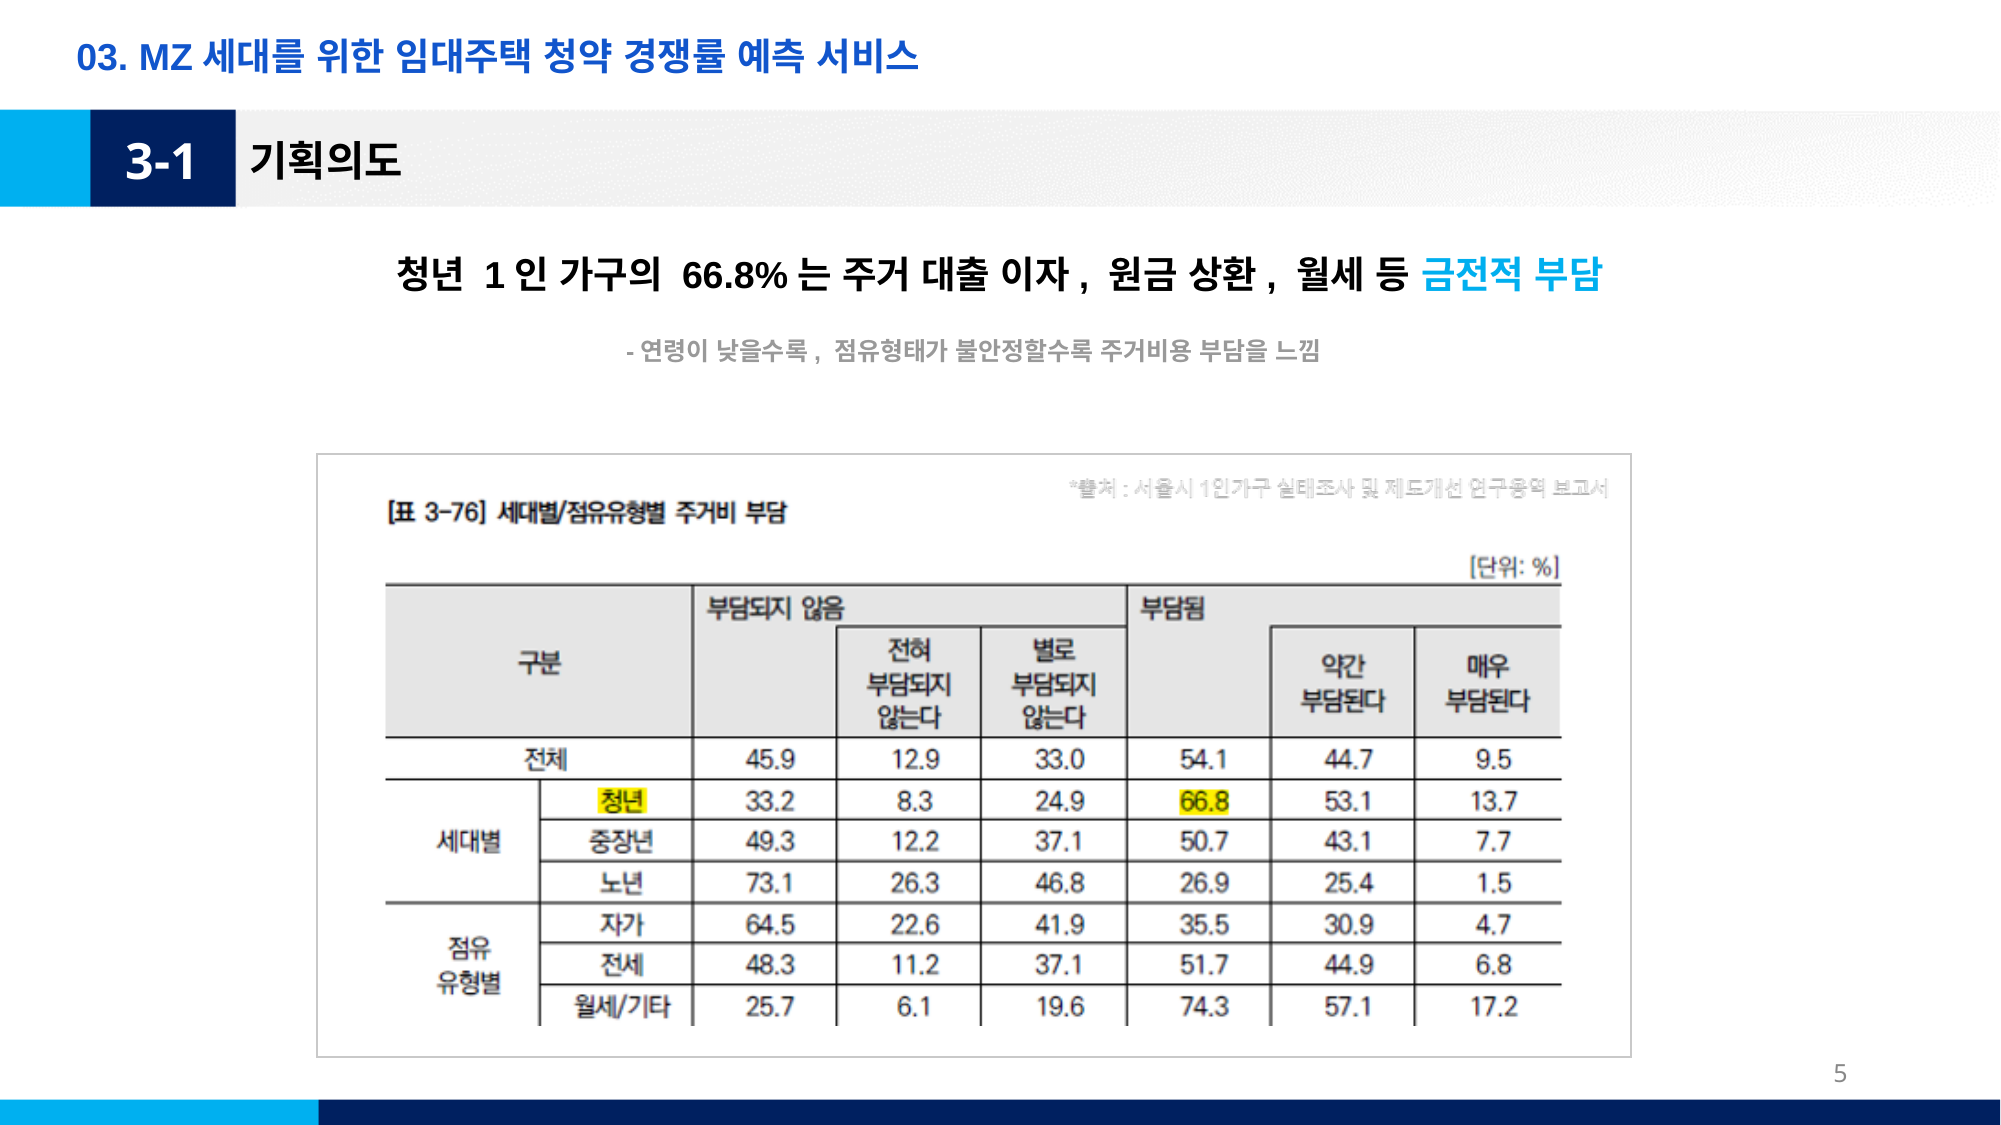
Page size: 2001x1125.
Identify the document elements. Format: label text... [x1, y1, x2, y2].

text_box 청년 1인 가구의 66.8%는 주거 대출 이자, 원금 상환, 월세 등 금전적 부담 [342, 236, 1658, 312]
text_box 기획의도 [235, 127, 834, 193]
text_box 03. MZ세대를 위한 임대주택 청약 경쟁률 예측 서비스 [61, 18, 1127, 94]
text_box 3-1 [90, 122, 235, 198]
slide_number 5 [1412, 1042, 1863, 1103]
text_box -연령이 낮을수록, 점유형태가 불안정할수록 주거비용 부담을 느낌 [316, 320, 1632, 381]
text_box [316, 454, 1632, 1058]
picture [0, 0, 2001, 1125]
